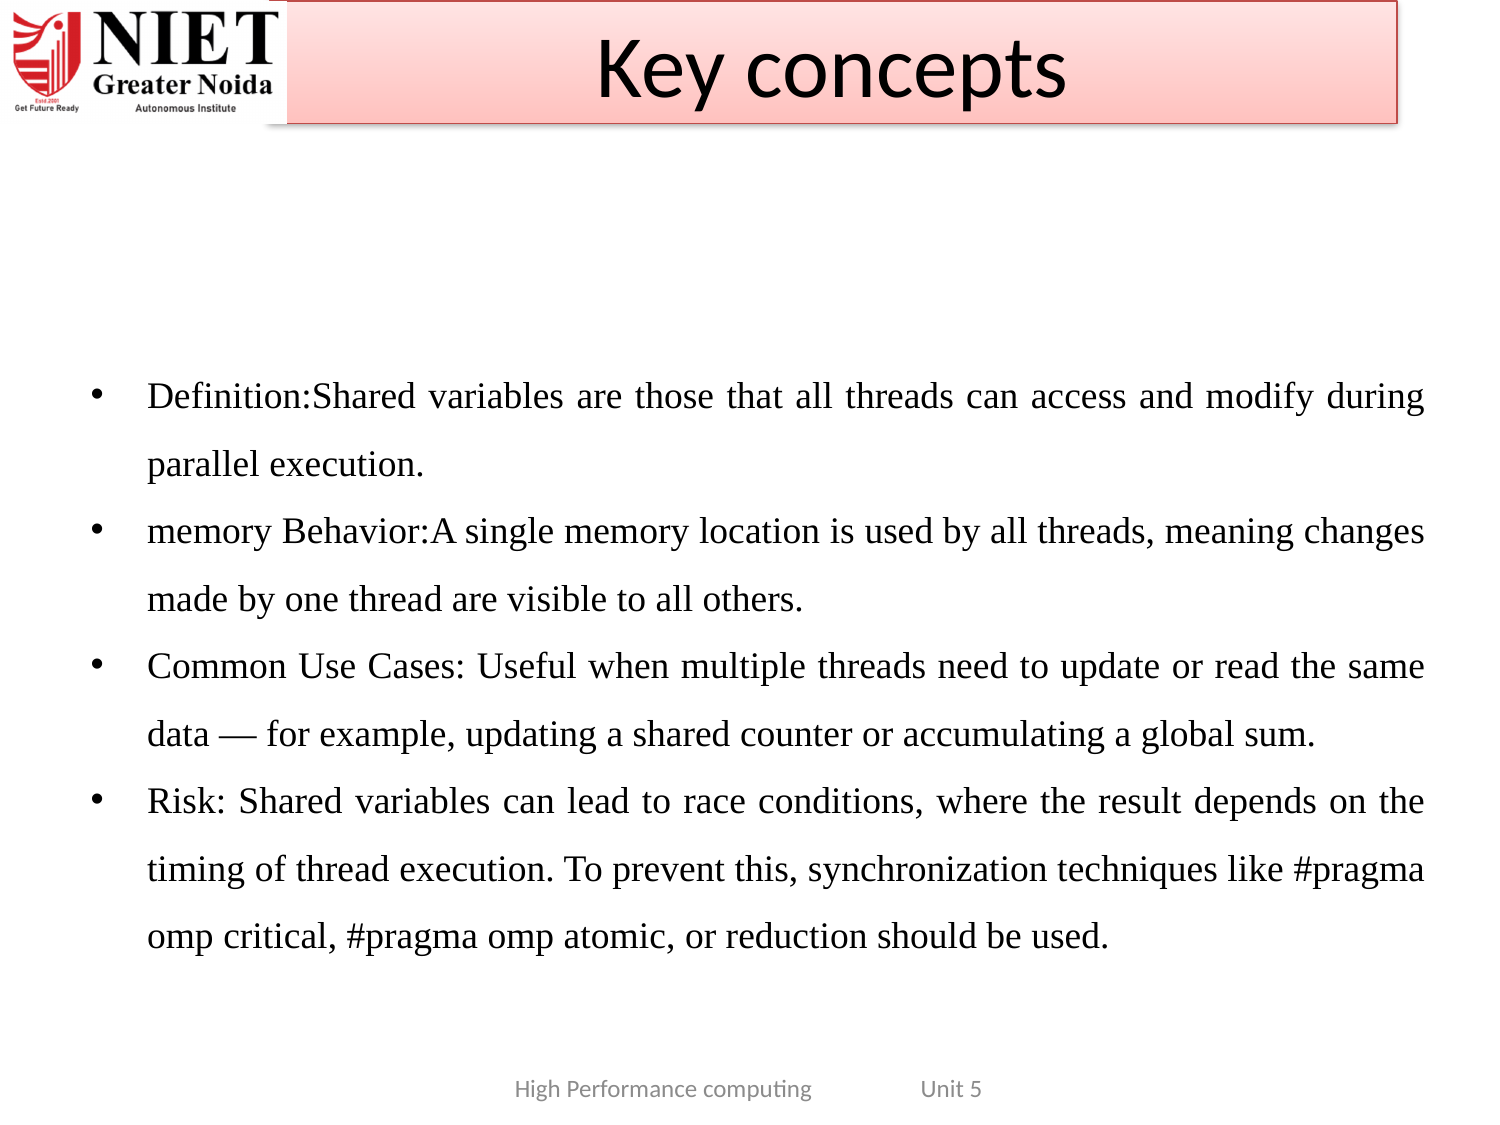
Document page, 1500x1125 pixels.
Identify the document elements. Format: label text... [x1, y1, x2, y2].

picture [0, 0, 288, 124]
title Key concepts [288, 0, 1398, 124]
footer High Performance computing Unit 5 [262, 1057, 1156, 1118]
list Definition:Shared variables are those that all threads can access and modify during parallel execution. memory Behavior:A single memory location is used by all threads, meaning changes made by one thread are visible to all others. Common Use Cases: Useful when multiple threads need to update or read the same data — for example, updating a shared counter or accumulating a global sum. Risk: Shared variables can lead to race conditions, where the result depends on the timing of thread execution. To prevent this, synchronization techniques like #pragma omp critical, #pragma omp atomic, or reduction should be used. [75, 325, 1442, 979]
